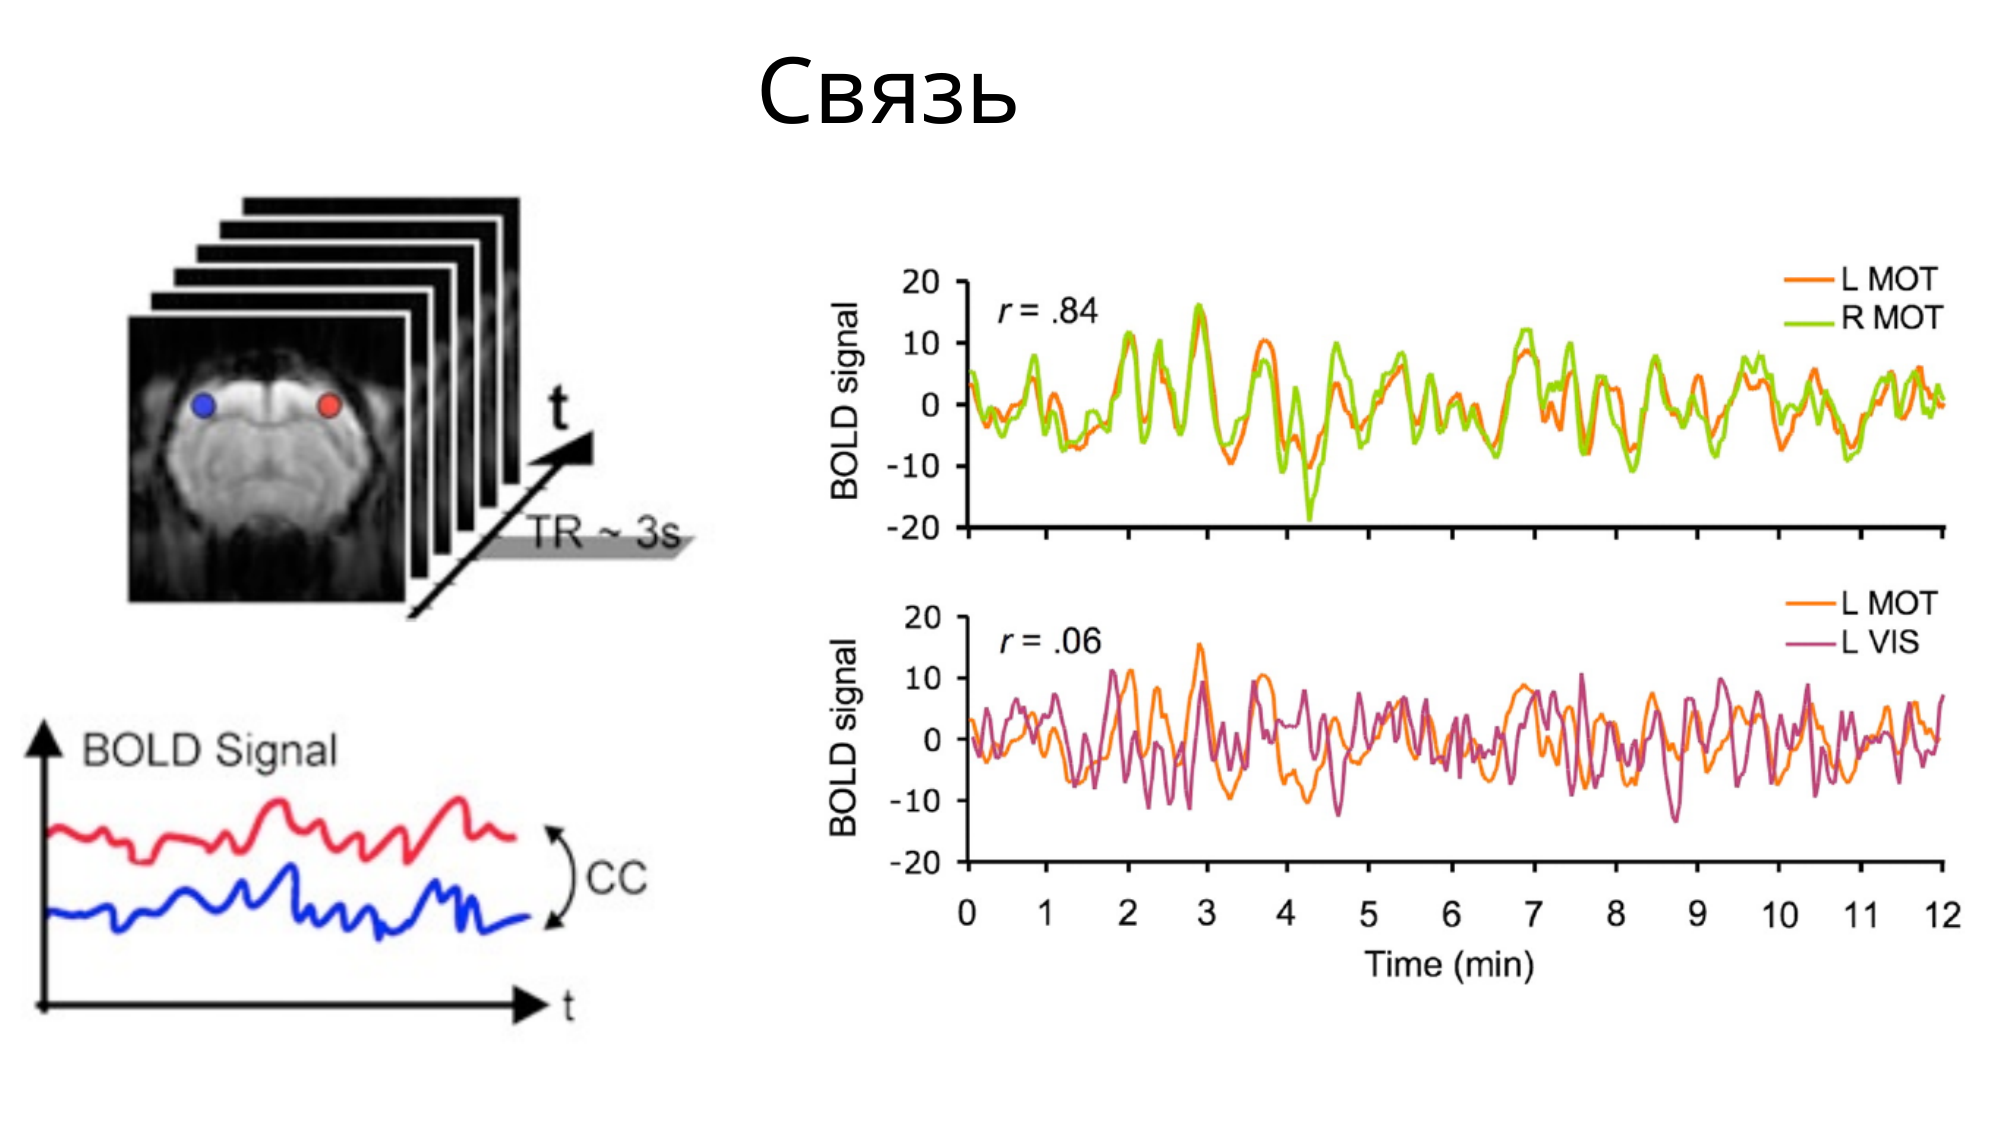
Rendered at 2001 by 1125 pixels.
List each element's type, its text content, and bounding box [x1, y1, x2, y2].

title Связь [134, 43, 1644, 145]
picture [0, 166, 2000, 1055]
